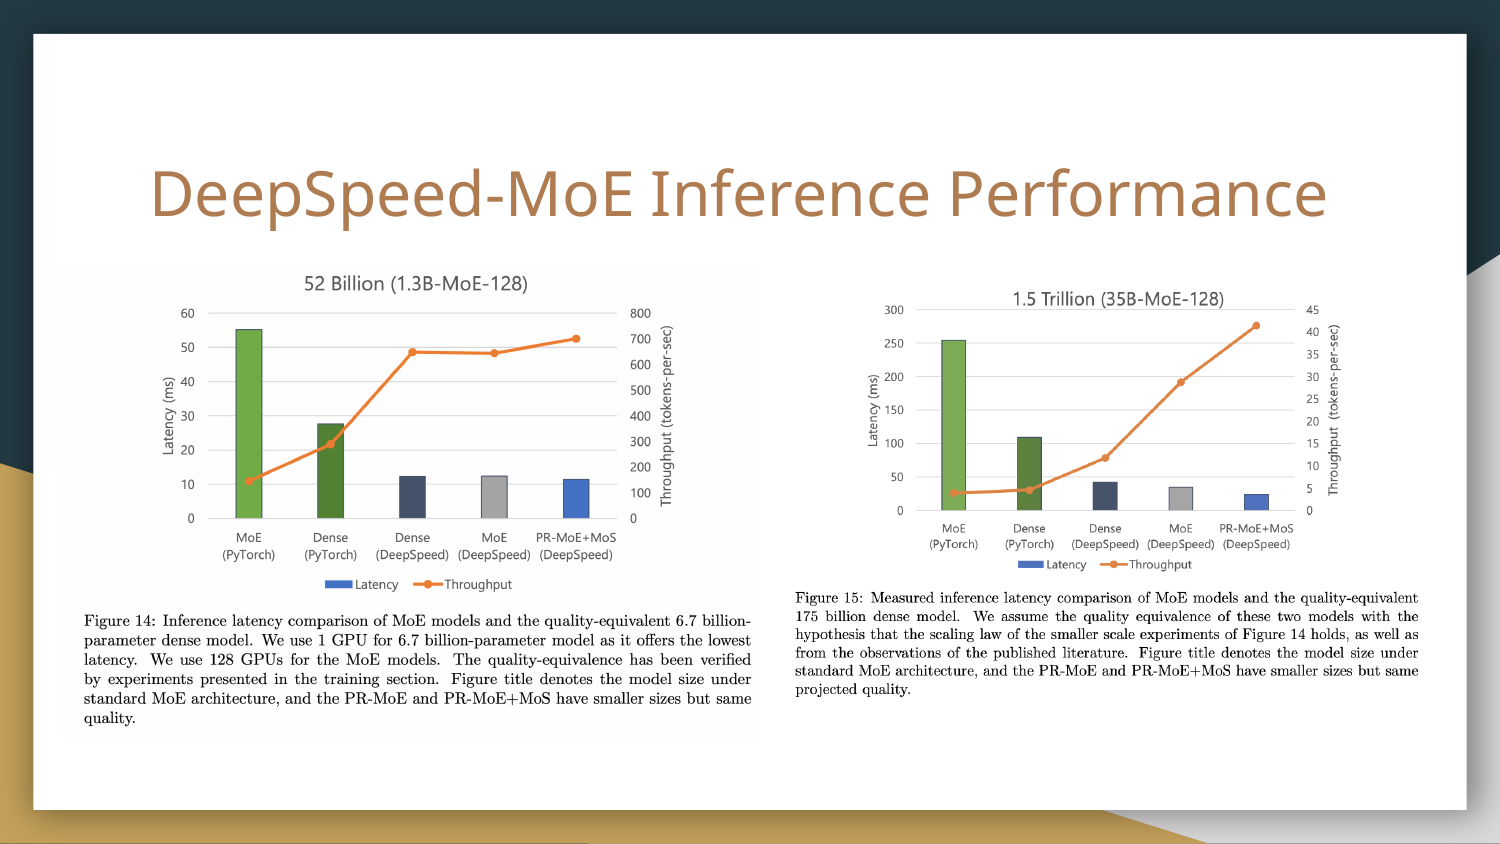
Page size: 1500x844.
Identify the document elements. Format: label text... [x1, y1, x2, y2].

title DeepSpeed-MoE Inference Performance [134, 138, 1366, 274]
picture [61, 263, 1451, 742]
